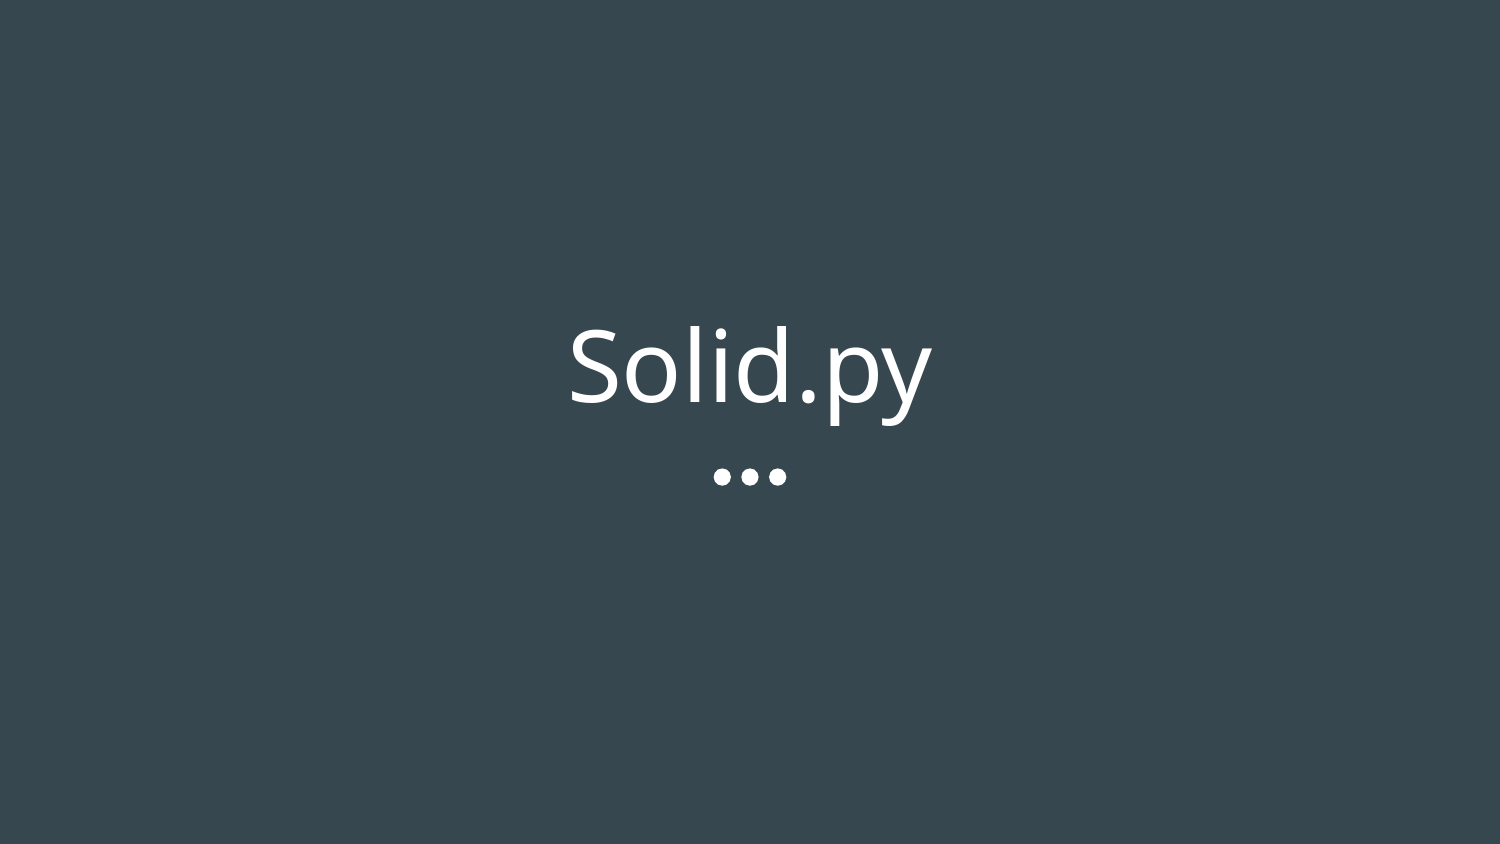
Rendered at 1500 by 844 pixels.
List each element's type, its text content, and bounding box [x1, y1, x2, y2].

title Solid.py [110, 162, 1390, 447]
